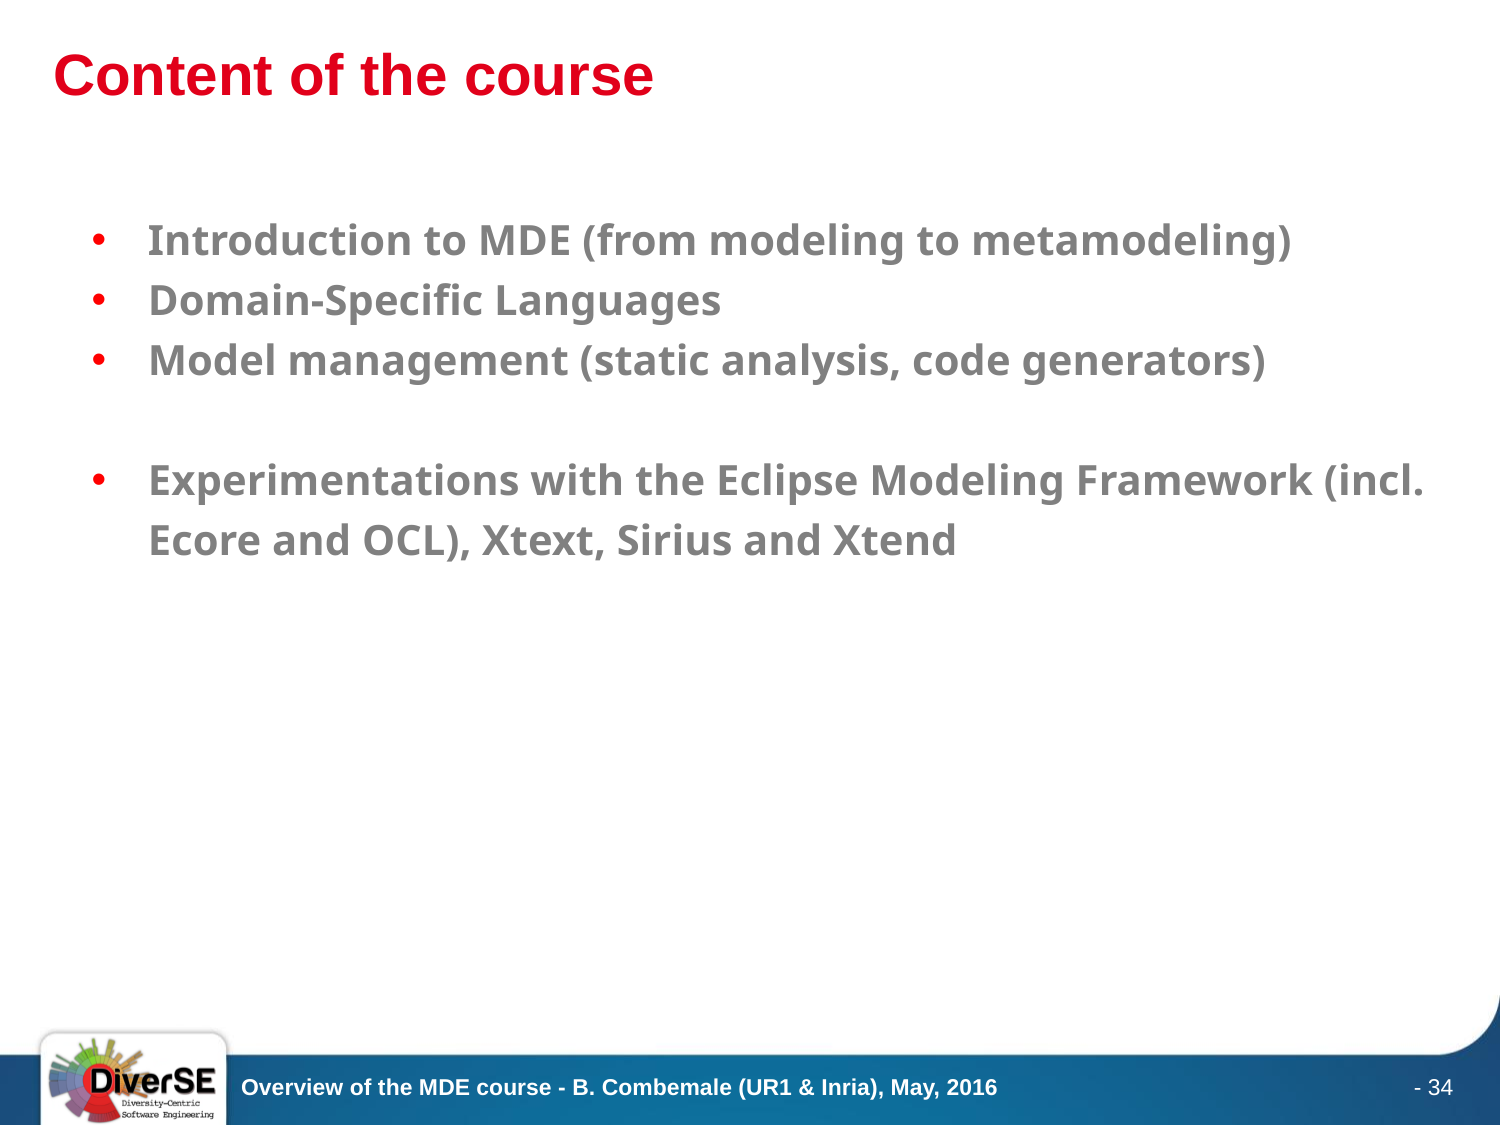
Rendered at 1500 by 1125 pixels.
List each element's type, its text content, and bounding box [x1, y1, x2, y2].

footer Overview of the MDE course - B. Combemale (UR1 & Inria), May, 2016 [241, 1064, 1376, 1110]
picture [0, 947, 1500, 1125]
slide_number - 34 [1413, 1064, 1500, 1110]
title Content of the course [52, 18, 1459, 126]
text_box Introduction to MDE (from modeling to metamodeling) Domain-Specific Languages Model management (static analysis, code generators) Experimentations with the Eclipse Modeling Framework (incl. Ecore and OCL), Xtext, Sirius and Xtend [76, 196, 1459, 965]
